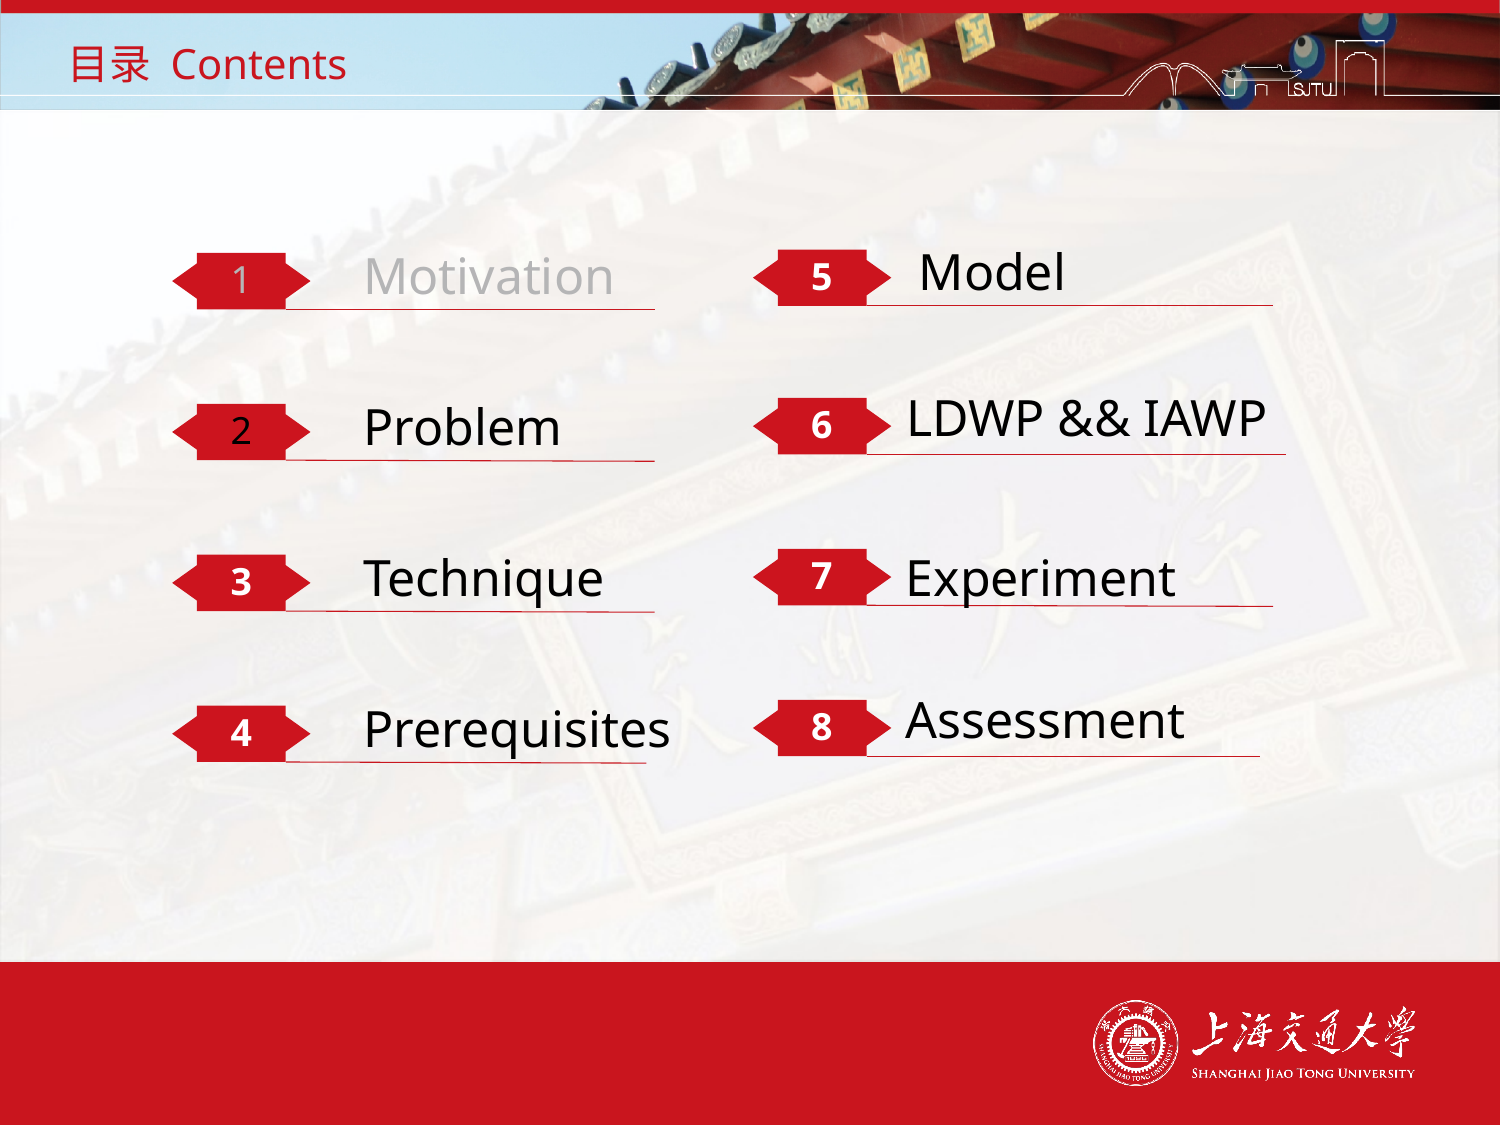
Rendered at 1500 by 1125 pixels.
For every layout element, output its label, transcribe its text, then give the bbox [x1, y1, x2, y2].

picture [0, 0, 1500, 110]
picture [1093, 1000, 1415, 1086]
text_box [752, 689, 892, 762]
text_box Prerequisites [348, 690, 1068, 766]
title 目录 Contents [53, 38, 1116, 94]
picture [0, 111, 1500, 962]
text_box Experiment [891, 607, 1260, 614]
text_box Model [904, 233, 1161, 305]
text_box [752, 387, 892, 461]
text_box LDWP && IAWP [891, 378, 1287, 454]
text_box Motivation [348, 237, 1068, 313]
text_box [172, 544, 311, 617]
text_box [172, 393, 311, 466]
text_box Assessment [891, 681, 1260, 756]
text_box Technique [348, 539, 1068, 615]
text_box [752, 239, 892, 312]
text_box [172, 695, 311, 768]
text_box Experiment [892, 539, 1260, 605]
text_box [752, 538, 892, 612]
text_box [172, 242, 311, 316]
text_box Problem [348, 388, 1068, 464]
